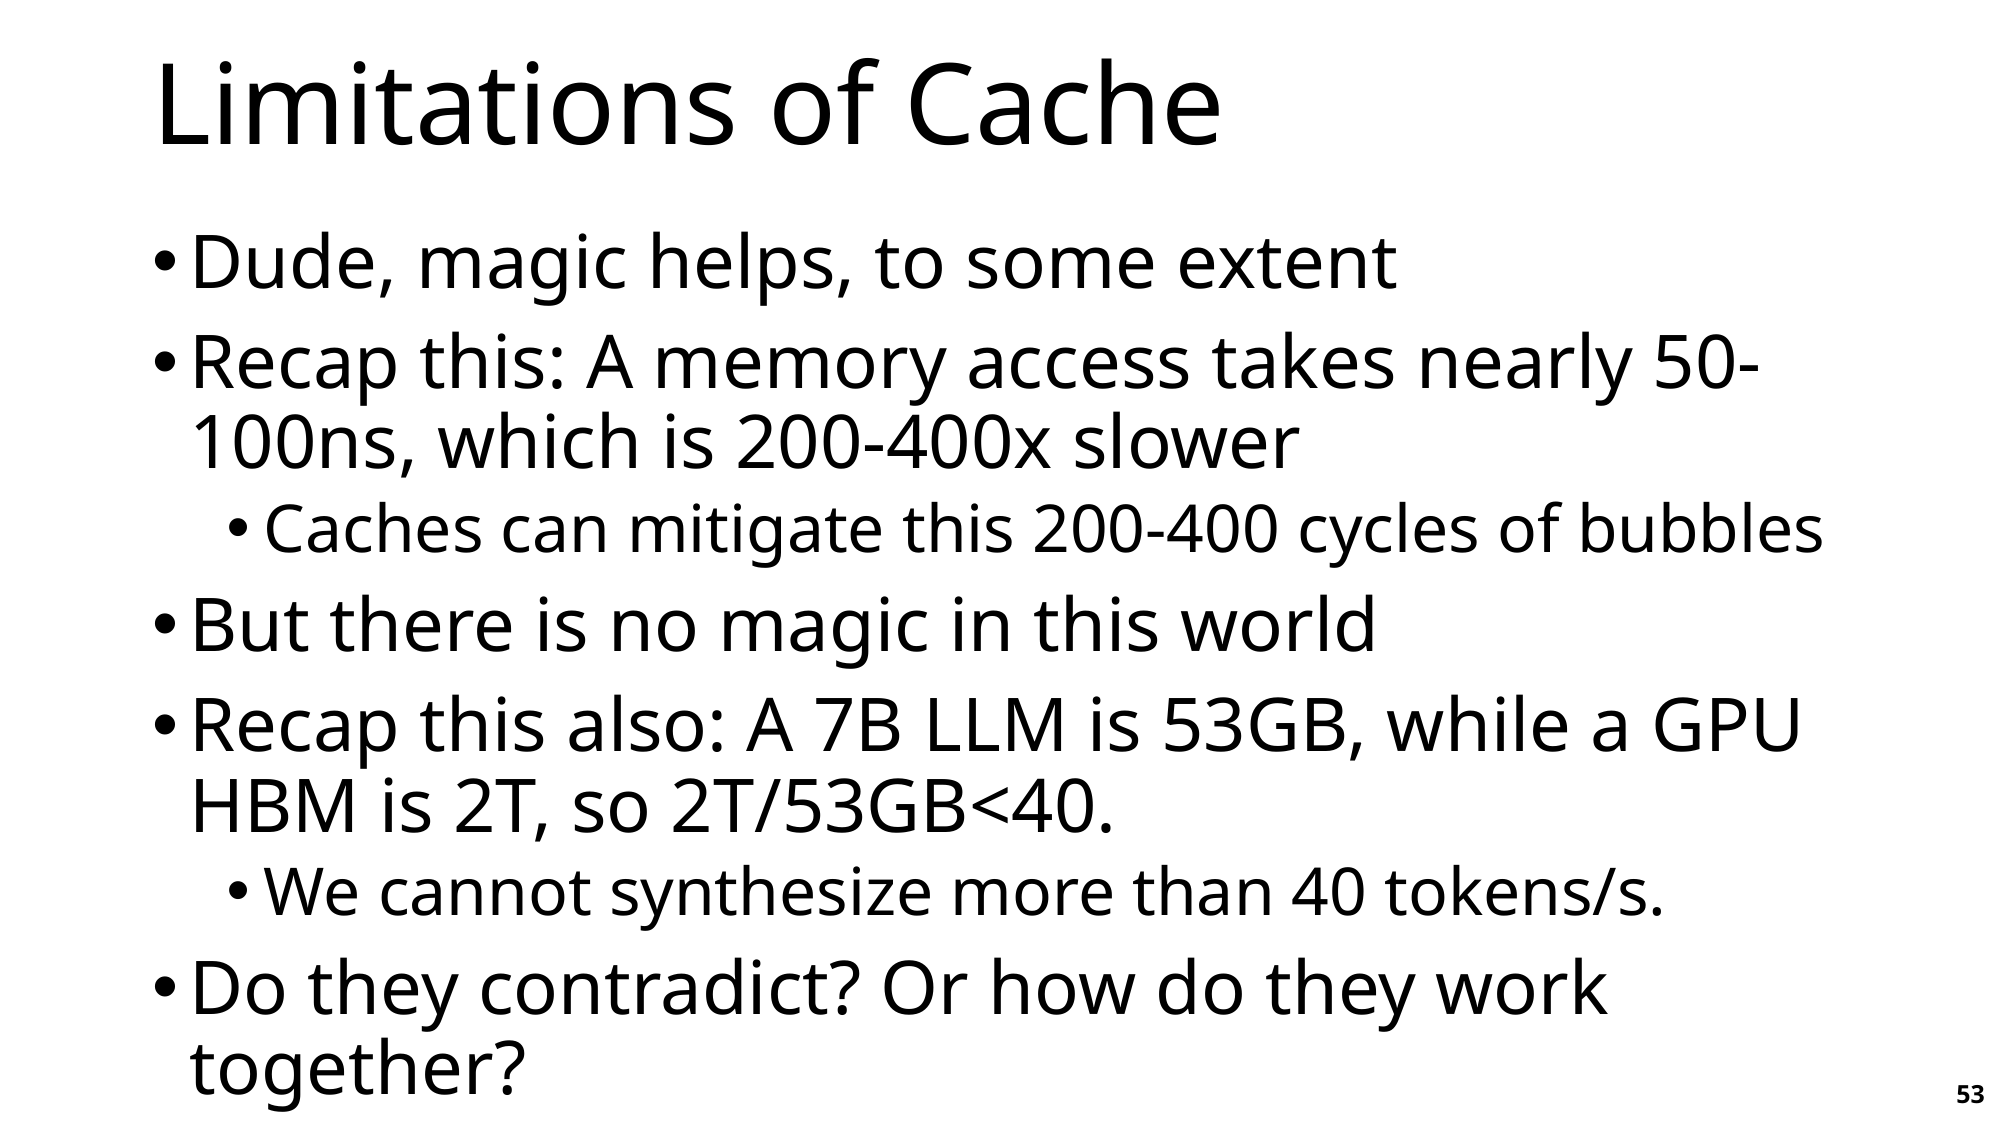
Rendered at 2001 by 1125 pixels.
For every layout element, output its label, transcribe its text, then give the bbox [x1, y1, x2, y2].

list Dude, magic helps, to some extent Recap this: A memory access takes nearly 50-100ns, which is 200-400x slower Caches can mitigate this 200-400 cycles of bubbles But there is no magic in this world Recap this also: A 7B LLM is 53GB, while a GPU HBM is 2T, so 2T/53GB<40. We cannot synthesize more than 40 tokens/s. Do they contradict? Or how do they work together? [137, 216, 1863, 1125]
title Limitations of Cache [137, 0, 1863, 216]
slide_number 53 [1550, 1065, 2000, 1125]
